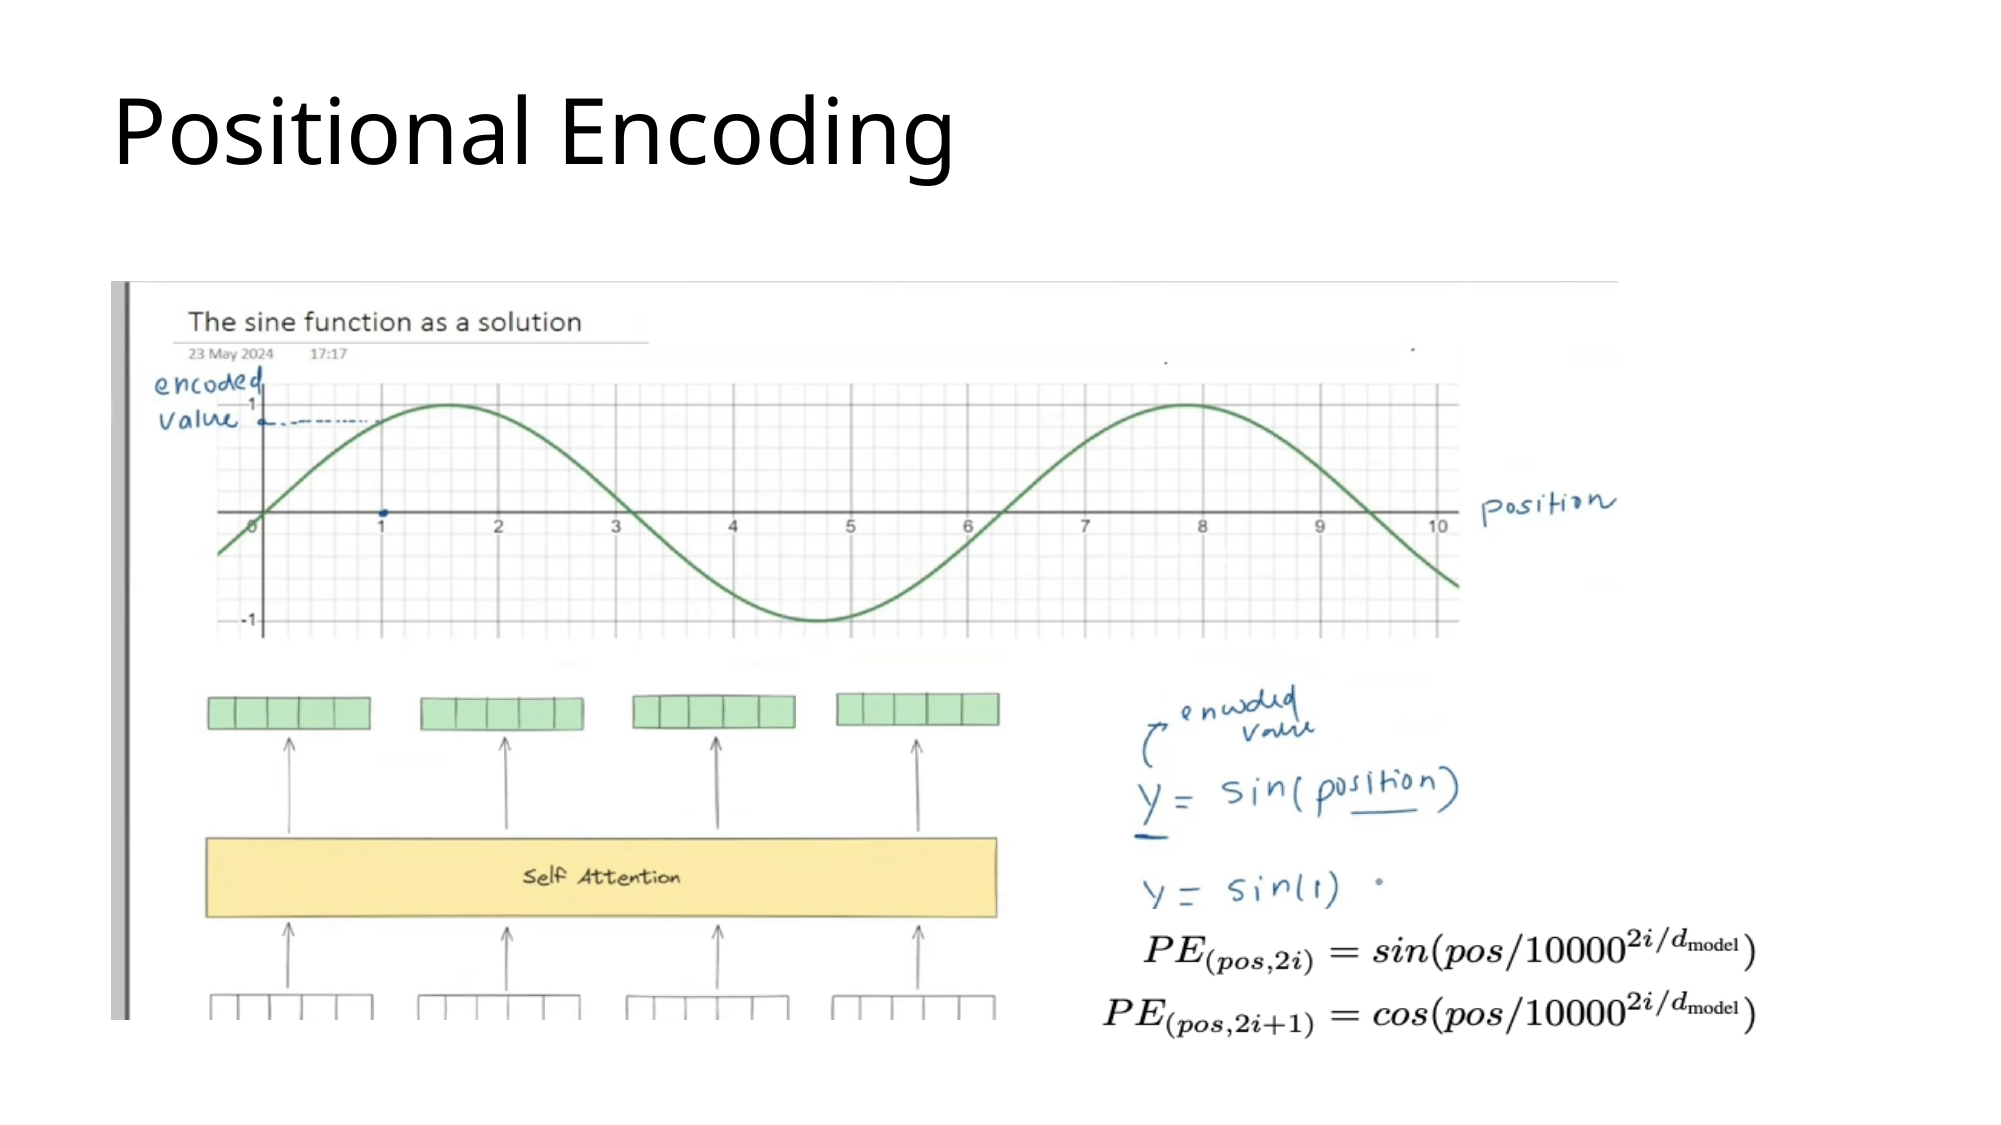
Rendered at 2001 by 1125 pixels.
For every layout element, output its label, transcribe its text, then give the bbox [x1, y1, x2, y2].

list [111, 281, 1618, 1021]
title Positional Encoding [96, 29, 1689, 240]
picture [1068, 909, 1808, 1063]
